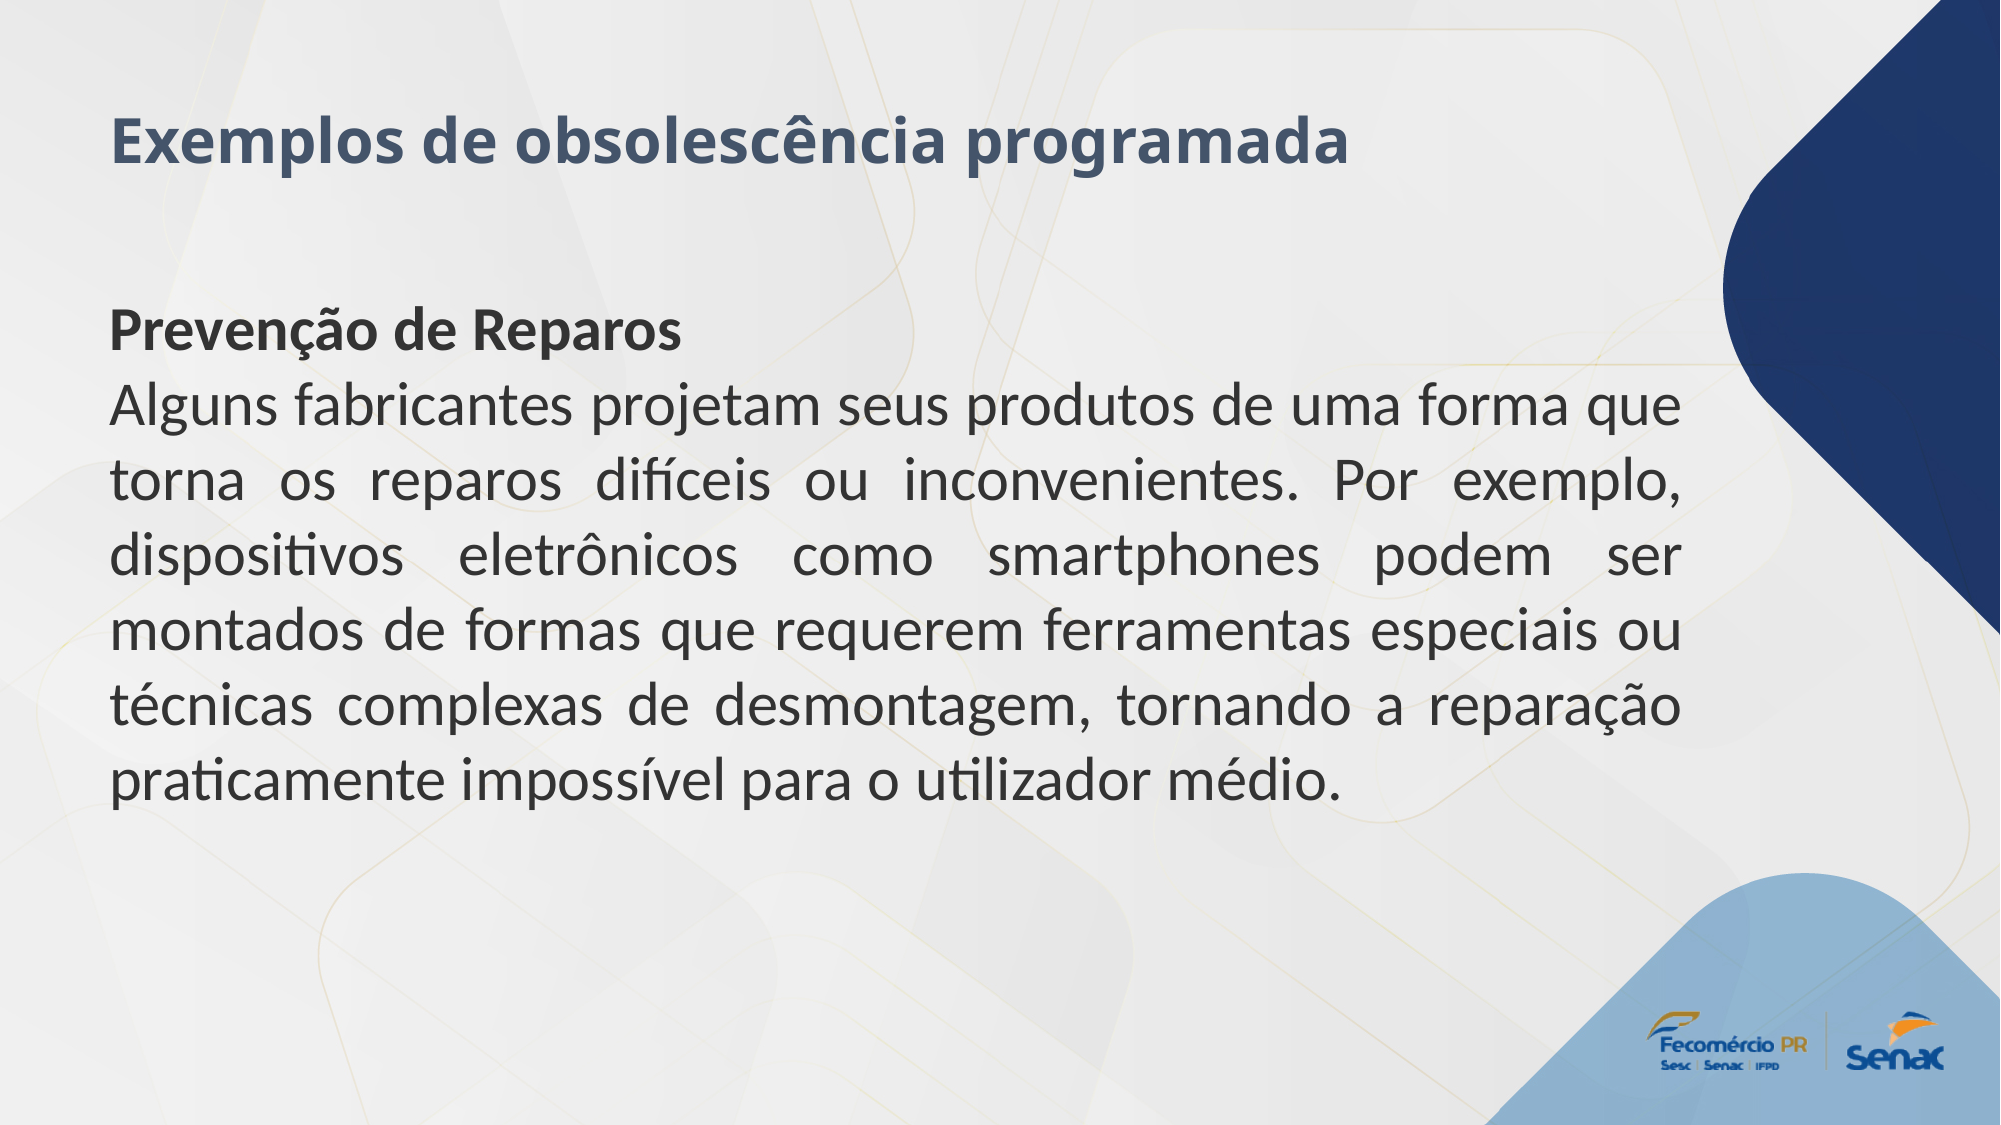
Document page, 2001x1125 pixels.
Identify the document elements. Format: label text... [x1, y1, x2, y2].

text_box Exemplos de obsolescência programada [94, 34, 1816, 243]
picture [0, 0, 2000, 1125]
text_box Prevenção de Reparos Alguns fabricantes projetam seus produtos de uma forma que torna os reparos difíceis ou inconvenientes. Por exemplo, dispositivos eletrônicos como smartphones podem ser montados de formas que requerem ferramentas especiais ou técnicas complexas de desmontagem, tornando a reparação praticamente impossível para o utilizador médio. [94, 280, 1700, 866]
